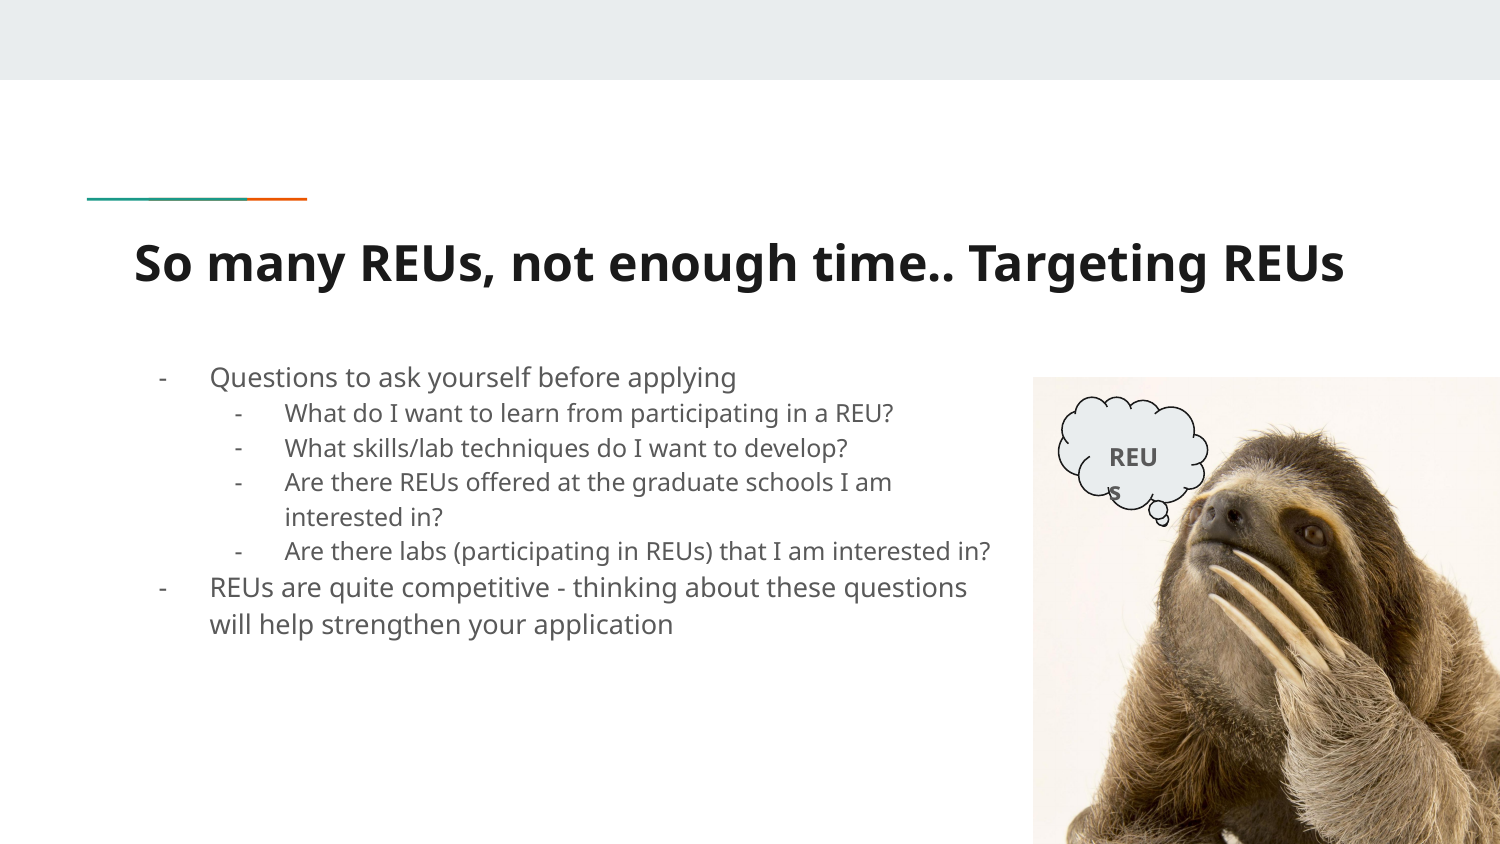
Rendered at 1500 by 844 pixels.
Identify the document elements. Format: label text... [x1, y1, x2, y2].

title So many REUs, not enough time.. Targeting REUs [119, 216, 1381, 305]
list Questions to ask yourself before applying What do I want to learn from participating in a REU? What skills/lab techniques do I want to develop? Are there REUs offered at the graduate schools I am interested in? Are there labs (participating in REUs) that I am interested in? REUs are quite competitive - thinking about these questions will help strengthen your application [119, 341, 1032, 712]
picture [1033, 377, 1500, 844]
